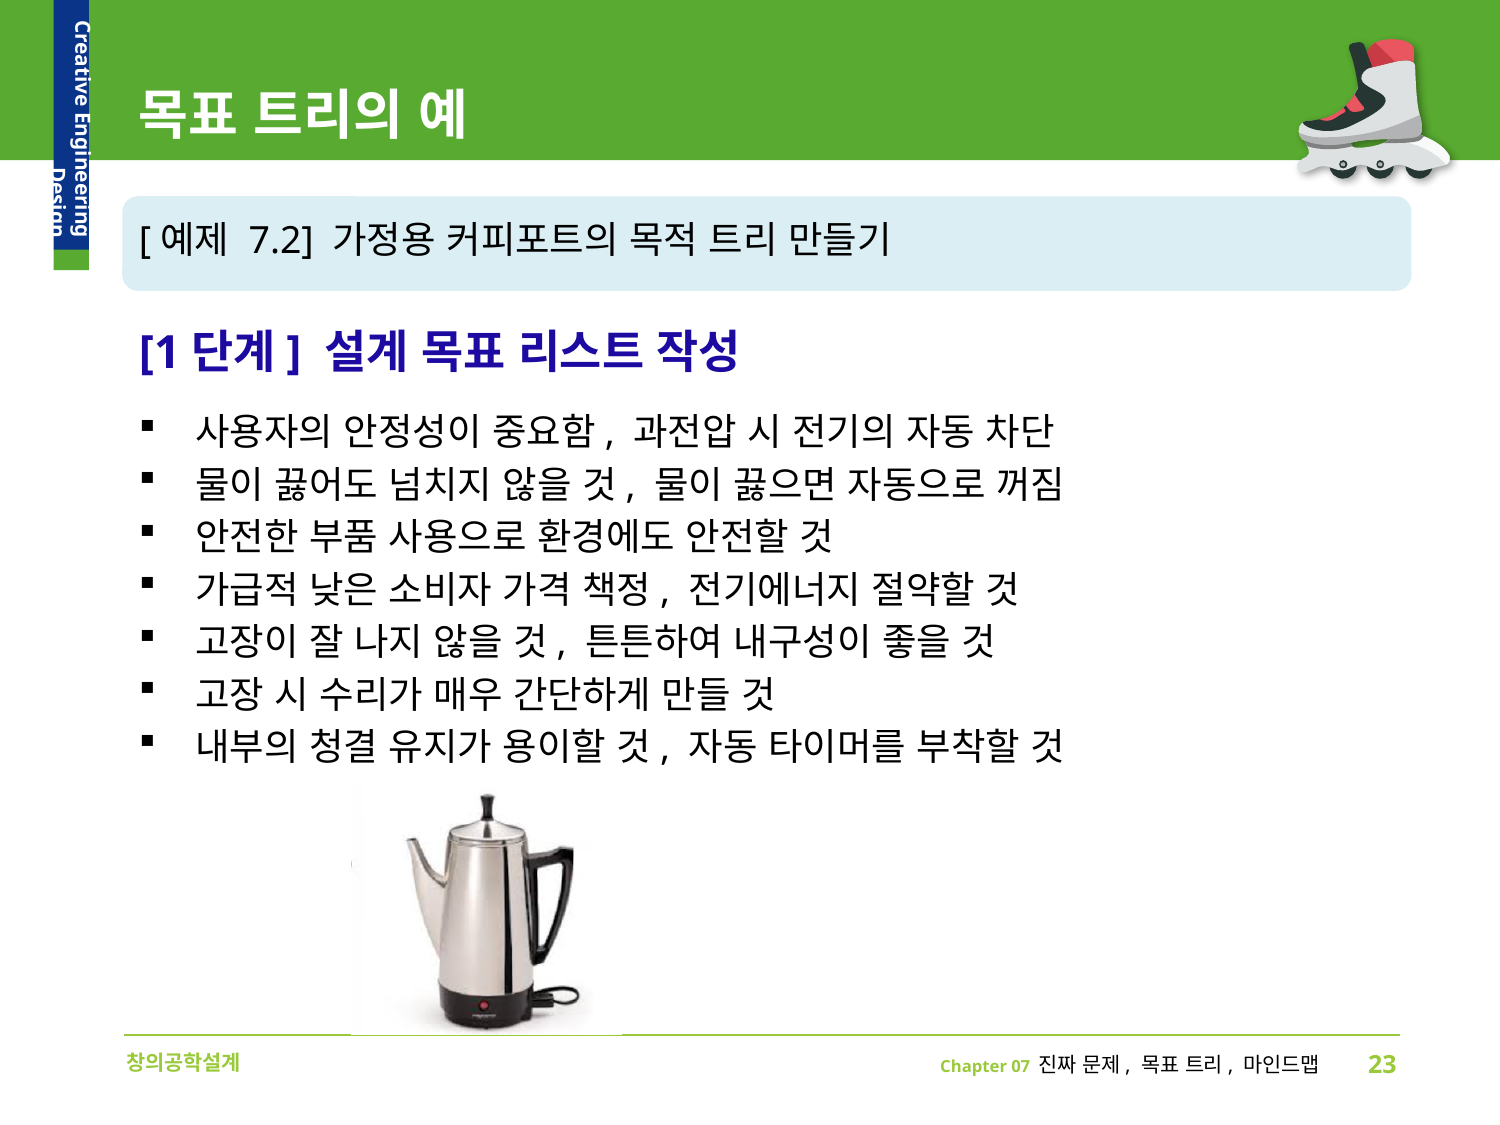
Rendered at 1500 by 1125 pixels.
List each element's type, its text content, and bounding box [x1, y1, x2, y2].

picture [351, 784, 622, 1035]
list [예제 7.2] 가정용 커피포트의 목적 트리 만들기 [1단계] 설계 목표 리스트 작성 사용자의 안정성이 중요함, 과전압 시 전기의 자동 차단 물이 끓어도 넘치지 않을 것, 물이 끓으면 자동으로 꺼짐 안전한 부품 사용으로 환경에도 안전할 것 가급적 낮은 소비자 가격 책정, 전기에너지 절약할 것 고장이 잘 나지 않을 것, 튼튼하여 내구성이 좋을 것 고장 시 수리가 매우 간단하게 만들 것 내부의 청결 유지가 용이할 것, 자동 타이머를 부착할 것 [123, 208, 1400, 870]
text_box [120, 194, 1414, 293]
text_box [0, 0, 1500, 75]
title 목표 트리의 예 [123, 75, 1400, 159]
